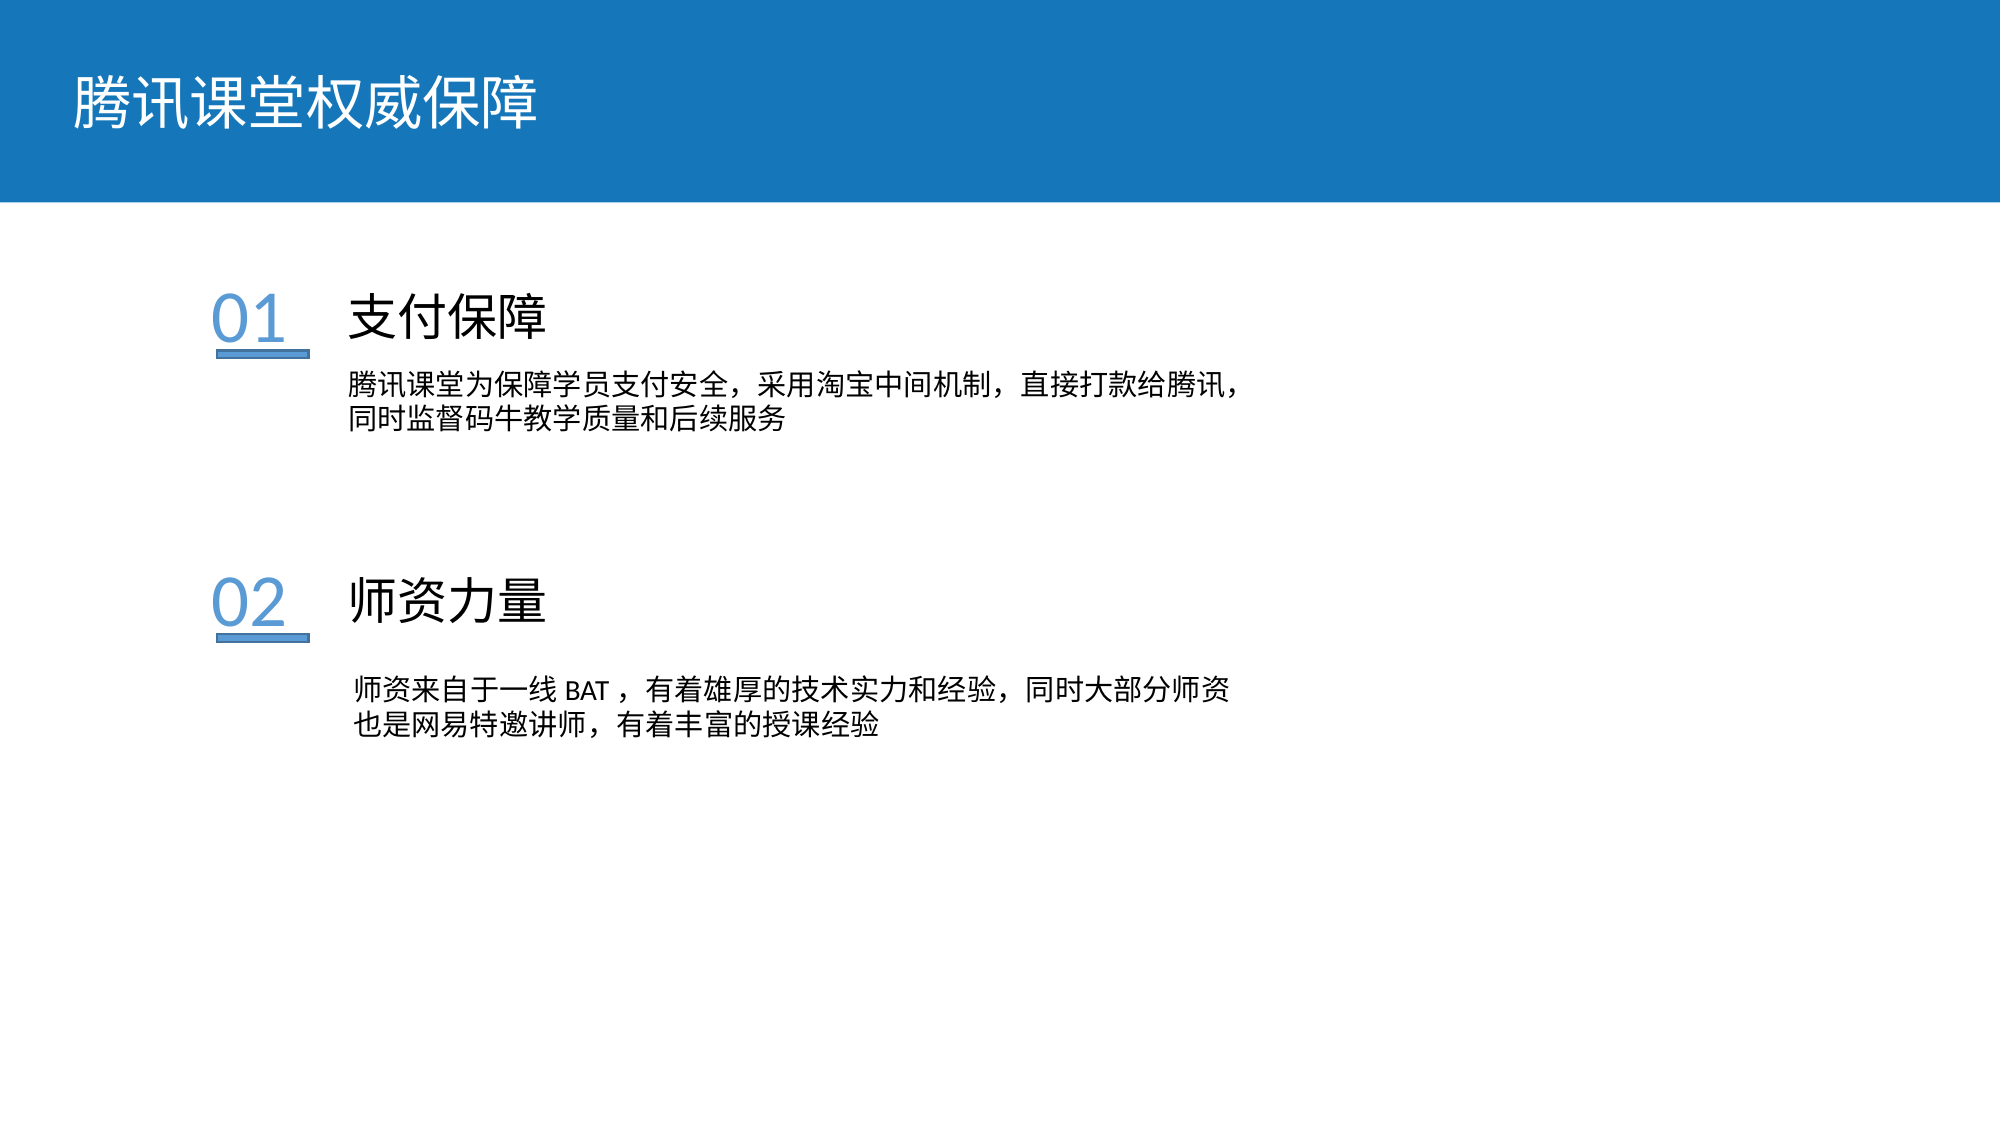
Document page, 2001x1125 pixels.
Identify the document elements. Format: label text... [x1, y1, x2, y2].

text_box [0, 0, 2000, 203]
text_box [216, 349, 310, 359]
text_box 01 [196, 260, 538, 366]
text_box [216, 633, 310, 643]
text_box 支付保障 [333, 278, 675, 354]
text_box 师资来自于一线BAT，有着雄厚的技术实力和经验，同时大部分师资也是网易特邀讲师，有着丰富的授课经验 [338, 663, 1270, 749]
text_box 腾讯课堂为保障学员支付安全，采用淘宝中间机制，直接打款给腾讯，同时监督码牛教学质量和后续服务 [333, 358, 1265, 443]
text_box 腾讯课堂权威保障 [62, 53, 1938, 149]
text_box 师资力量 [333, 562, 675, 638]
text_box 02 [196, 544, 538, 649]
